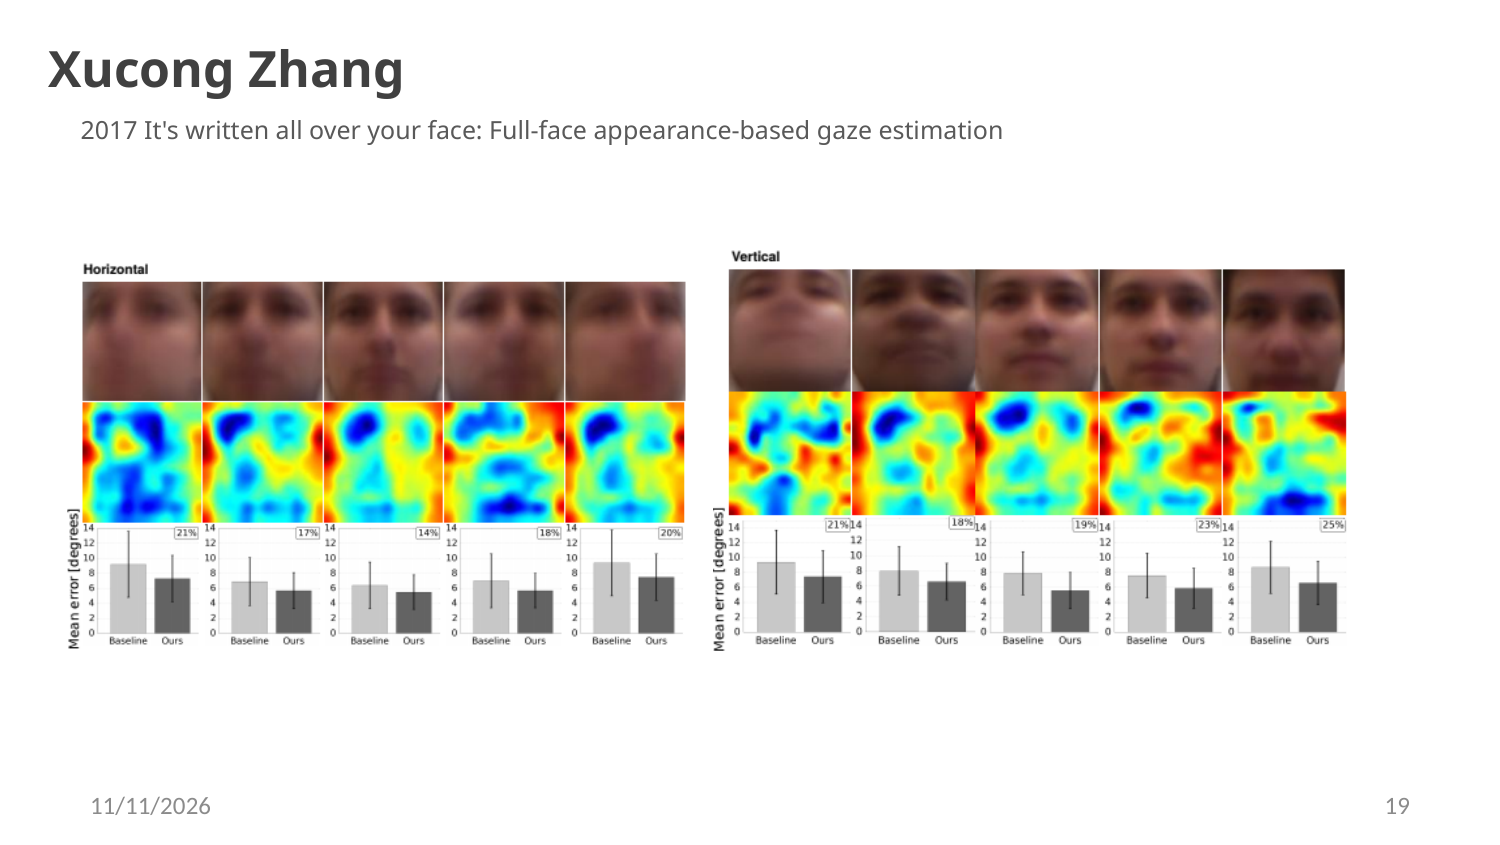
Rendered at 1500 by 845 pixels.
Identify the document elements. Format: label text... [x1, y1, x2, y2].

text_box Xucong Zhang [32, 29, 567, 106]
text_box 2017 It's written all over your face: Full-face appearance-based gaze estimation [64, 106, 1311, 153]
picture [713, 244, 1362, 659]
picture [66, 244, 700, 659]
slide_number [75, 782, 425, 828]
slide_number 19 [1074, 782, 1425, 828]
